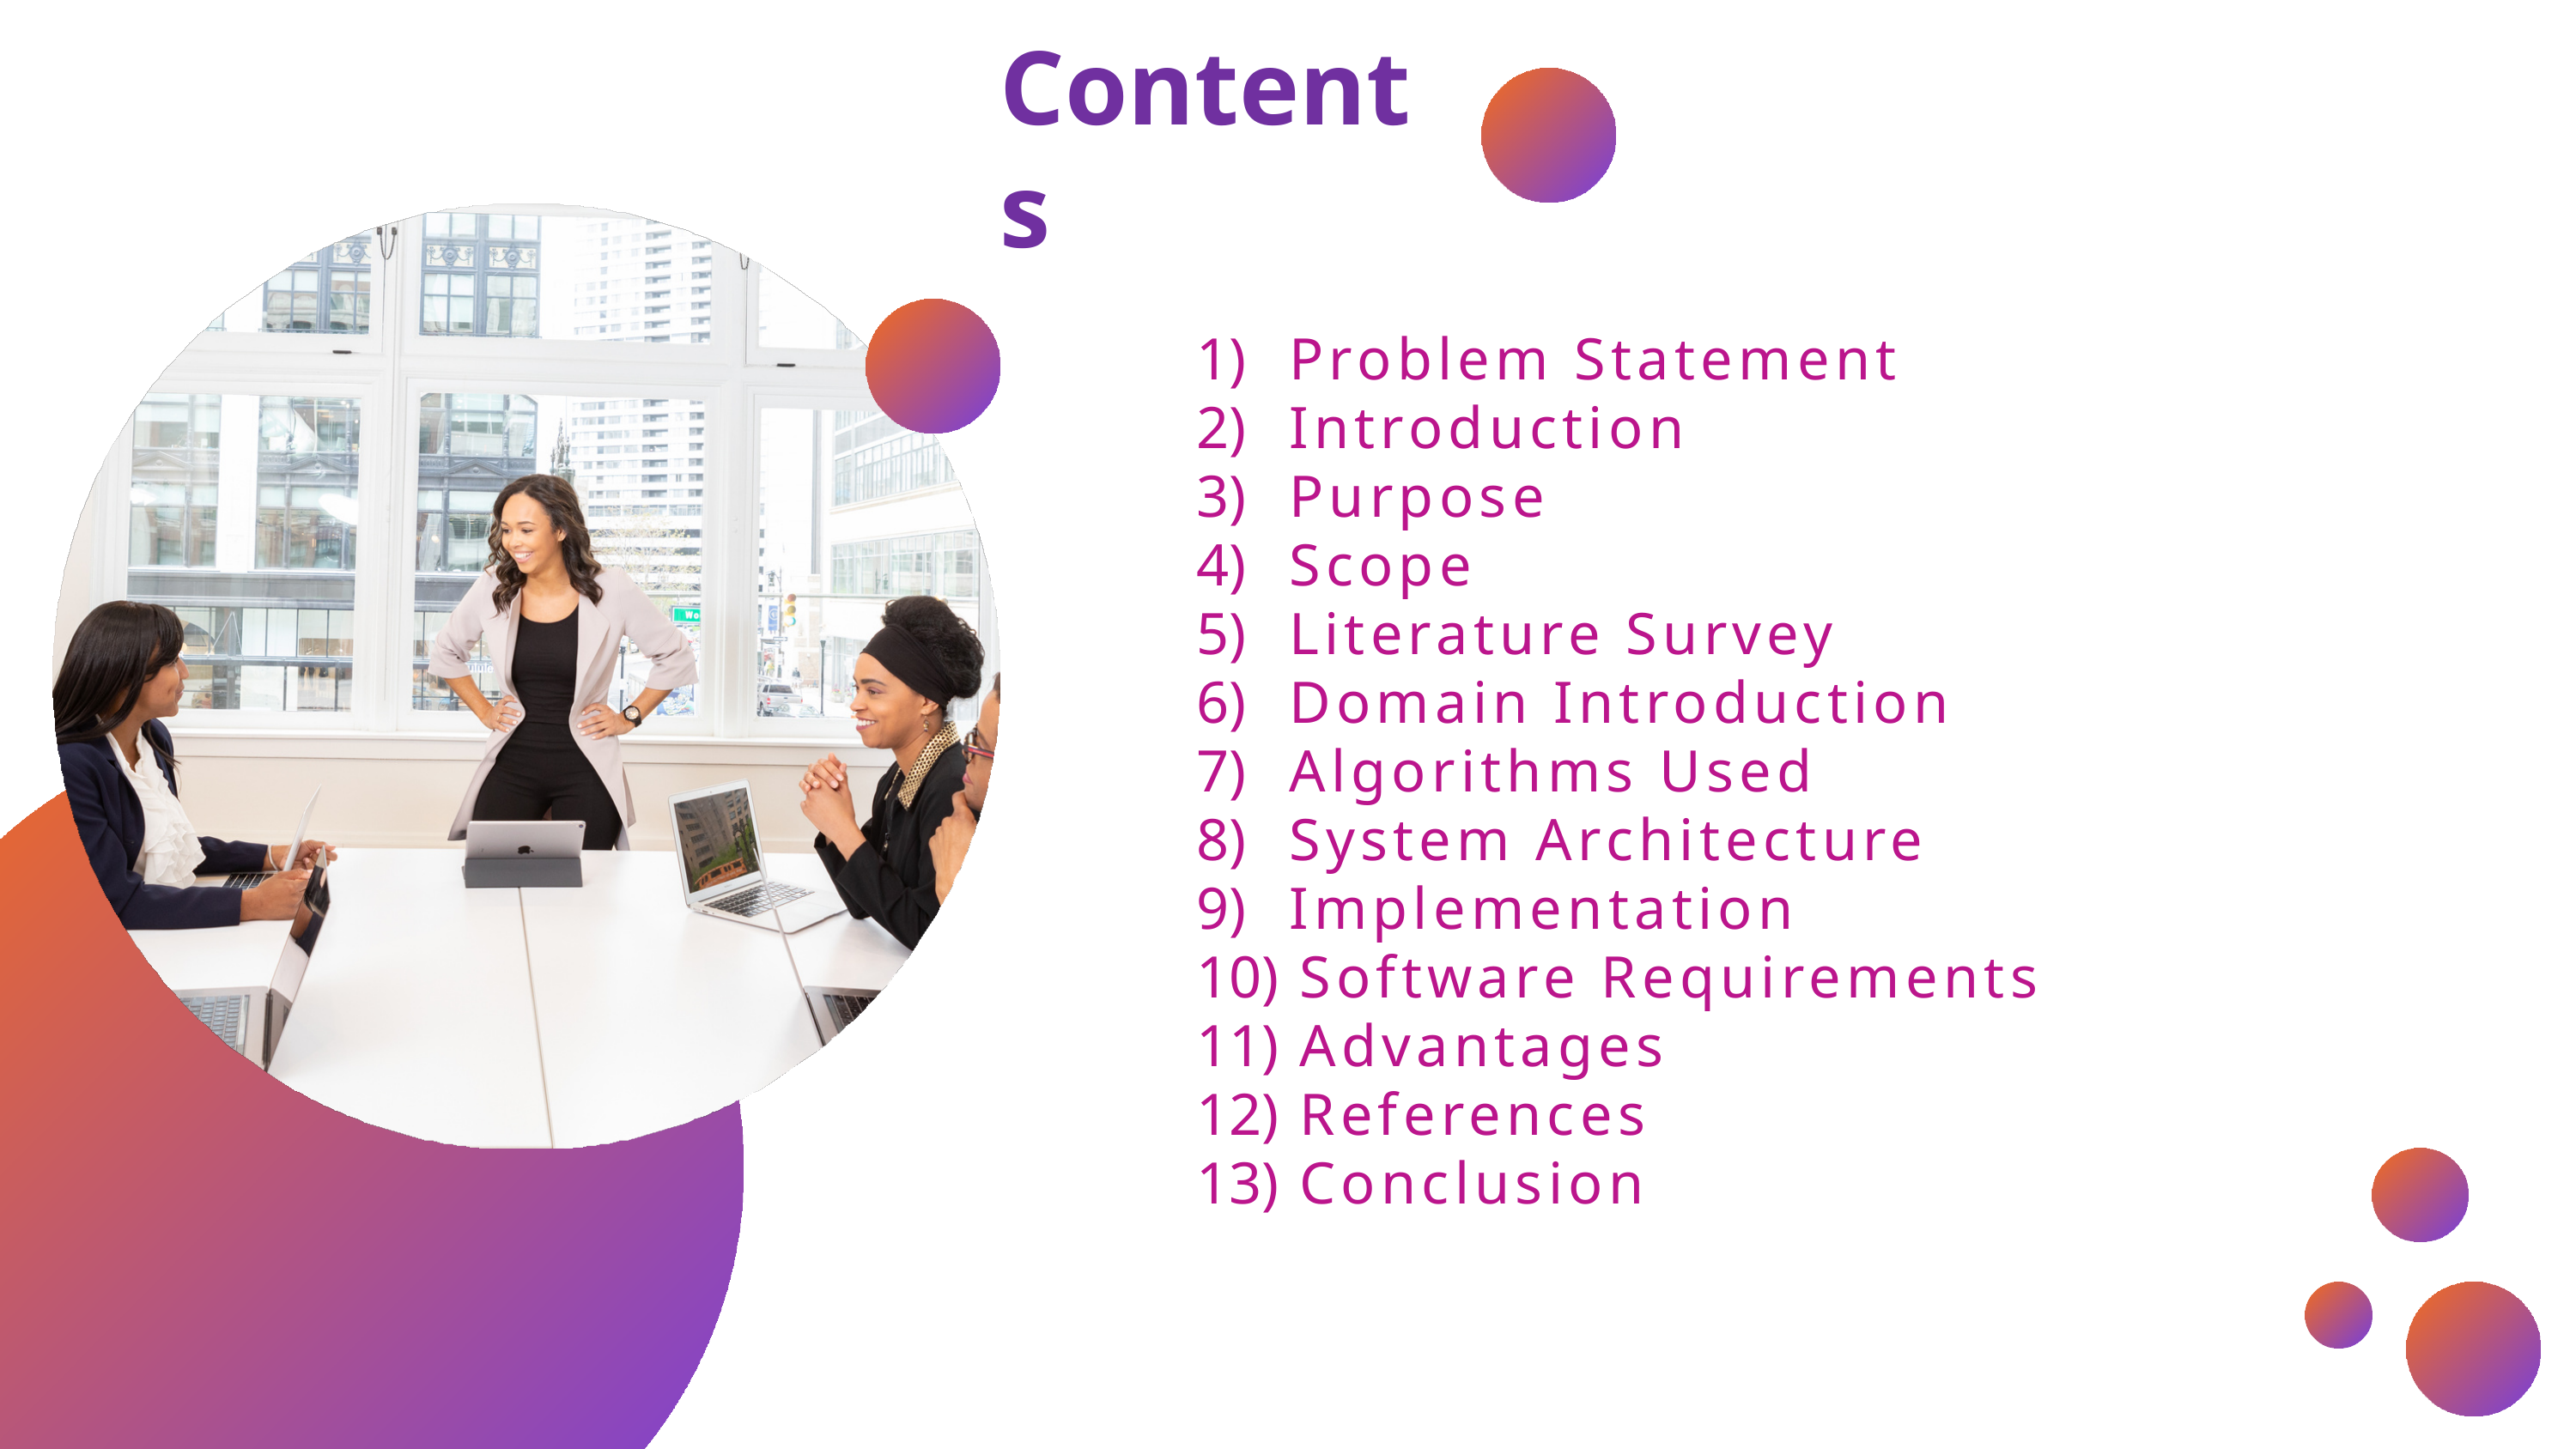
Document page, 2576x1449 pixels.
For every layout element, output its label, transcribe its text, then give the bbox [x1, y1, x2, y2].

title Contents [998, 21, 1462, 268]
picture [1480, 67, 1616, 203]
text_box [0, 202, 1001, 1449]
picture [2406, 1282, 2541, 1416]
picture [2372, 1148, 2470, 1242]
picture [2305, 1282, 2372, 1349]
text_box Problem Statement Introduction Purpose Scope Literature Survey Domain Introduction Algorithms Used System Architecture Implementation Software Requirements Advantages References Conclusion [1183, 316, 2483, 1428]
